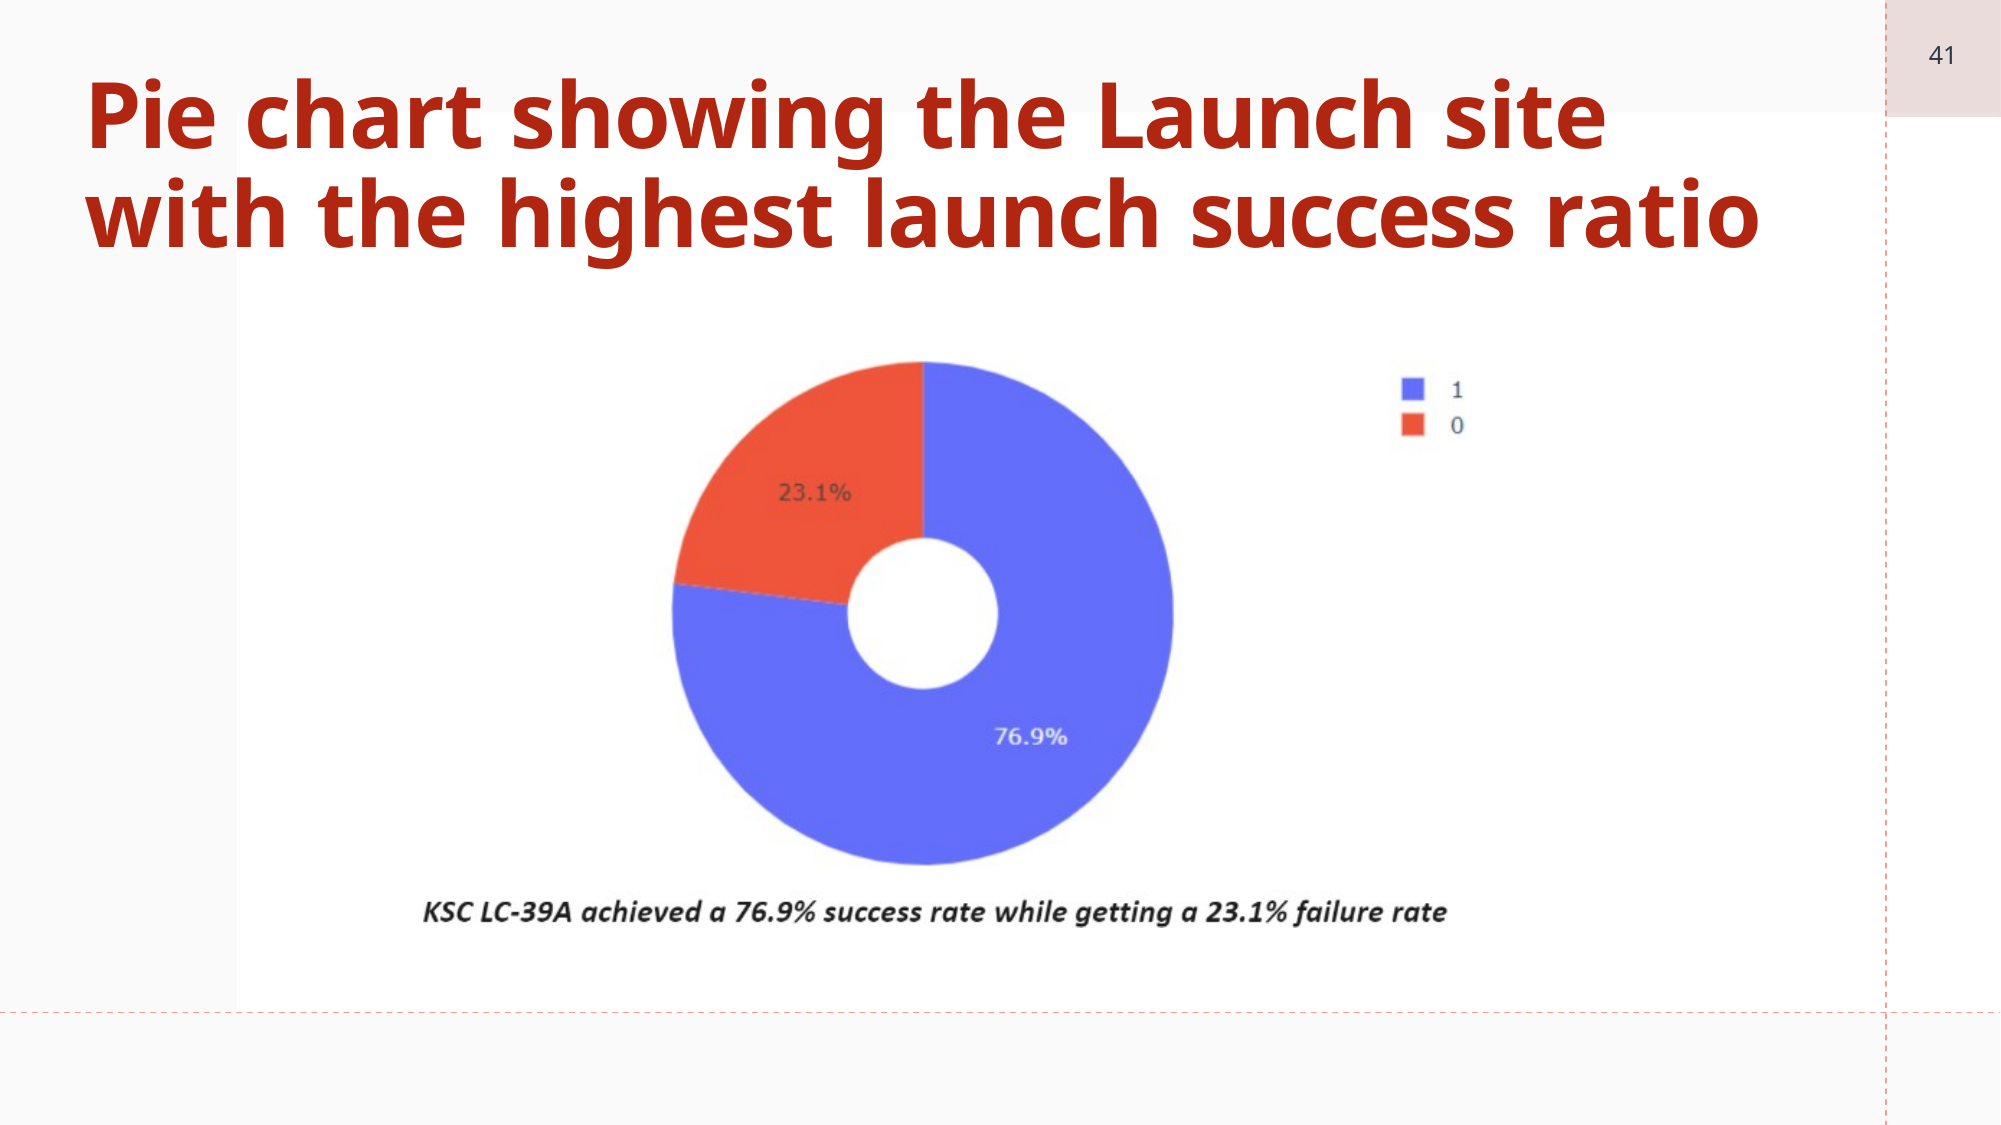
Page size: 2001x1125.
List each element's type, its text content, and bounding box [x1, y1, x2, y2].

title Pie chart showing the Launch site with the highest launch success ratio [69, 59, 1818, 278]
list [422, 360, 1465, 928]
slide_number 41 [1886, 0, 2000, 113]
